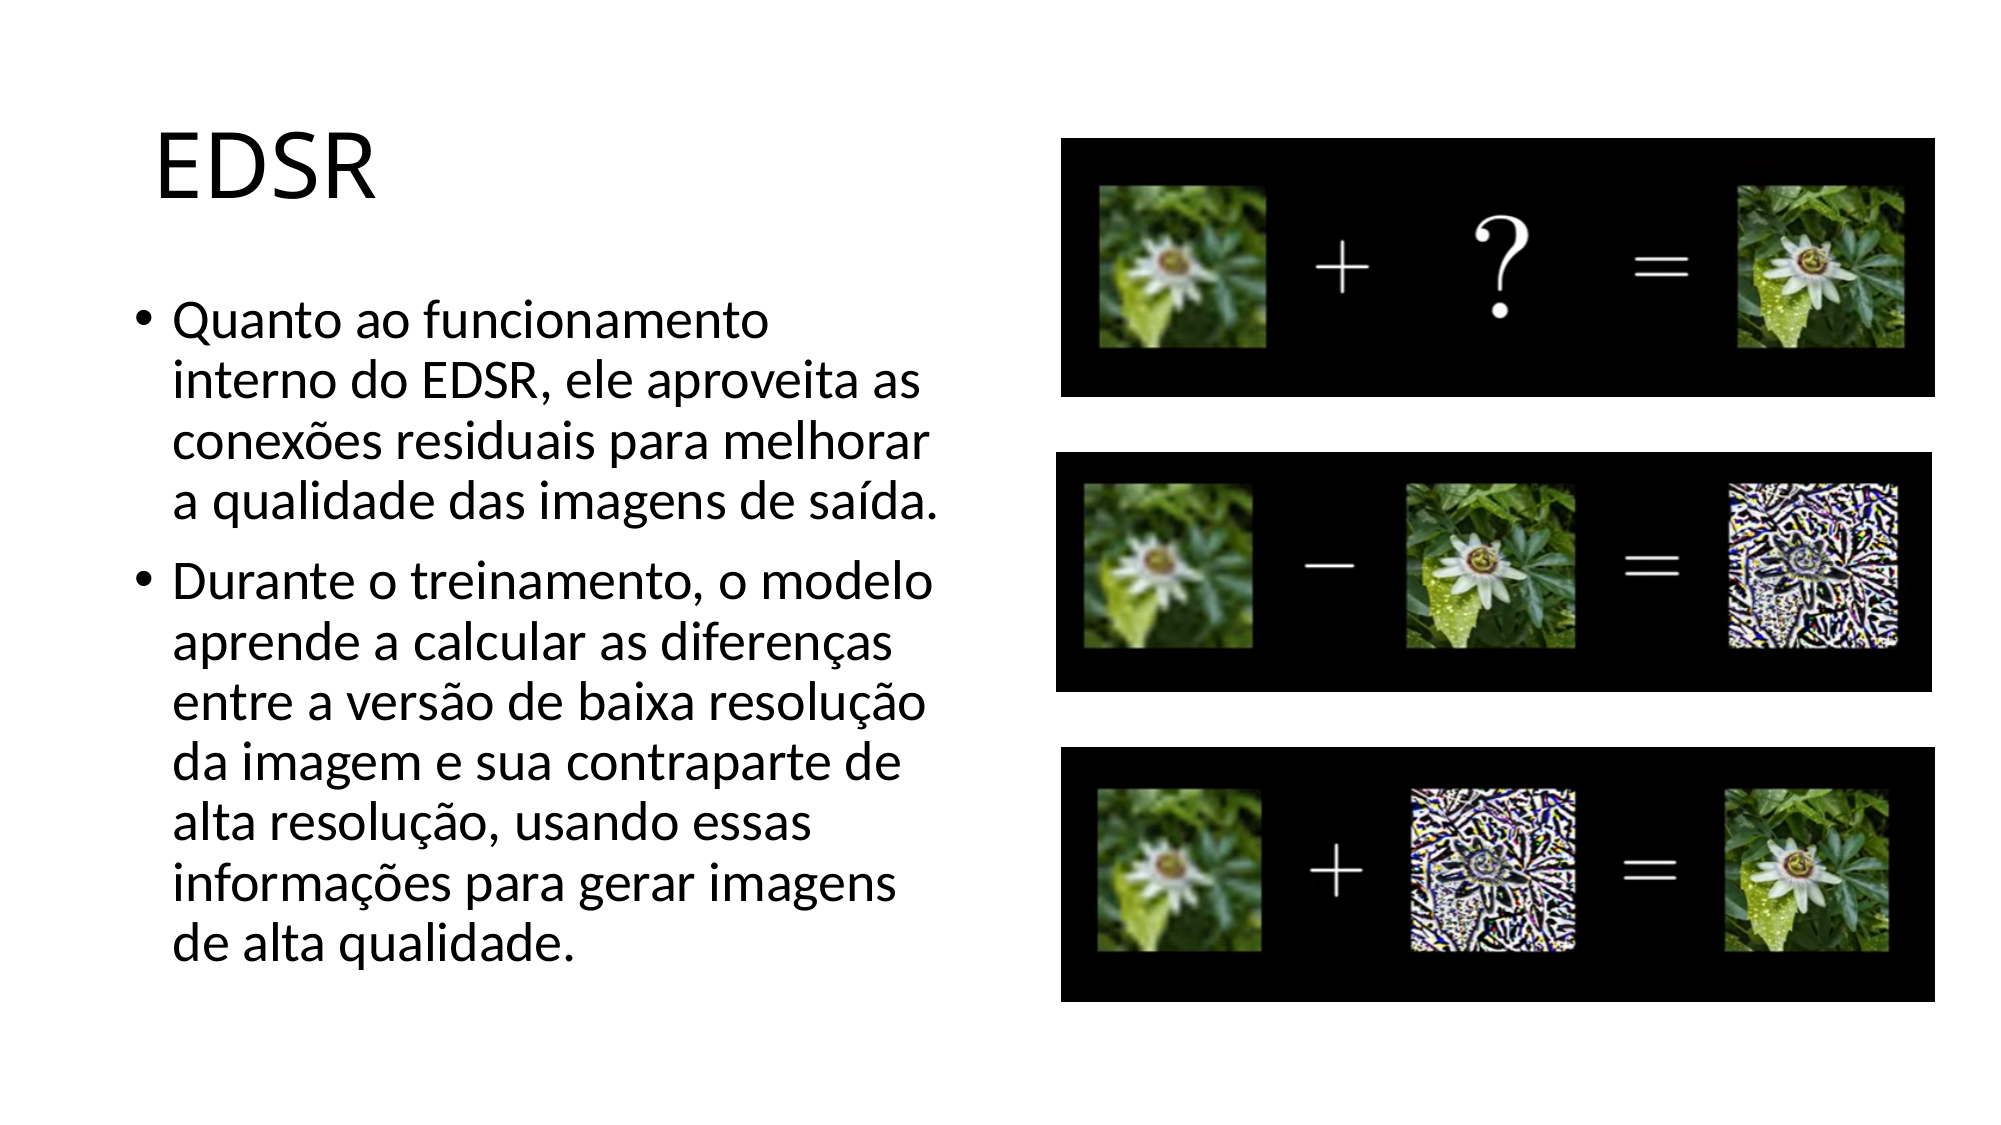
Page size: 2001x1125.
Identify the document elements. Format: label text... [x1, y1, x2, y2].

title EDSR [137, 59, 1863, 278]
picture [1056, 452, 1932, 692]
text_box Quanto ao funcionamento interno do EDSR, ele aproveita as conexões residuais para melhorar a qualidade das imagens de saída. Durante o treinamento, o modelo aprende a calcular as diferenças entre a versão de baixa resolução da imagem e sua contraparte de alta resolução, usando essas informações para gerar imagens de alta qualidade. [119, 282, 962, 997]
picture [1061, 747, 1935, 1002]
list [1061, 138, 1935, 397]
